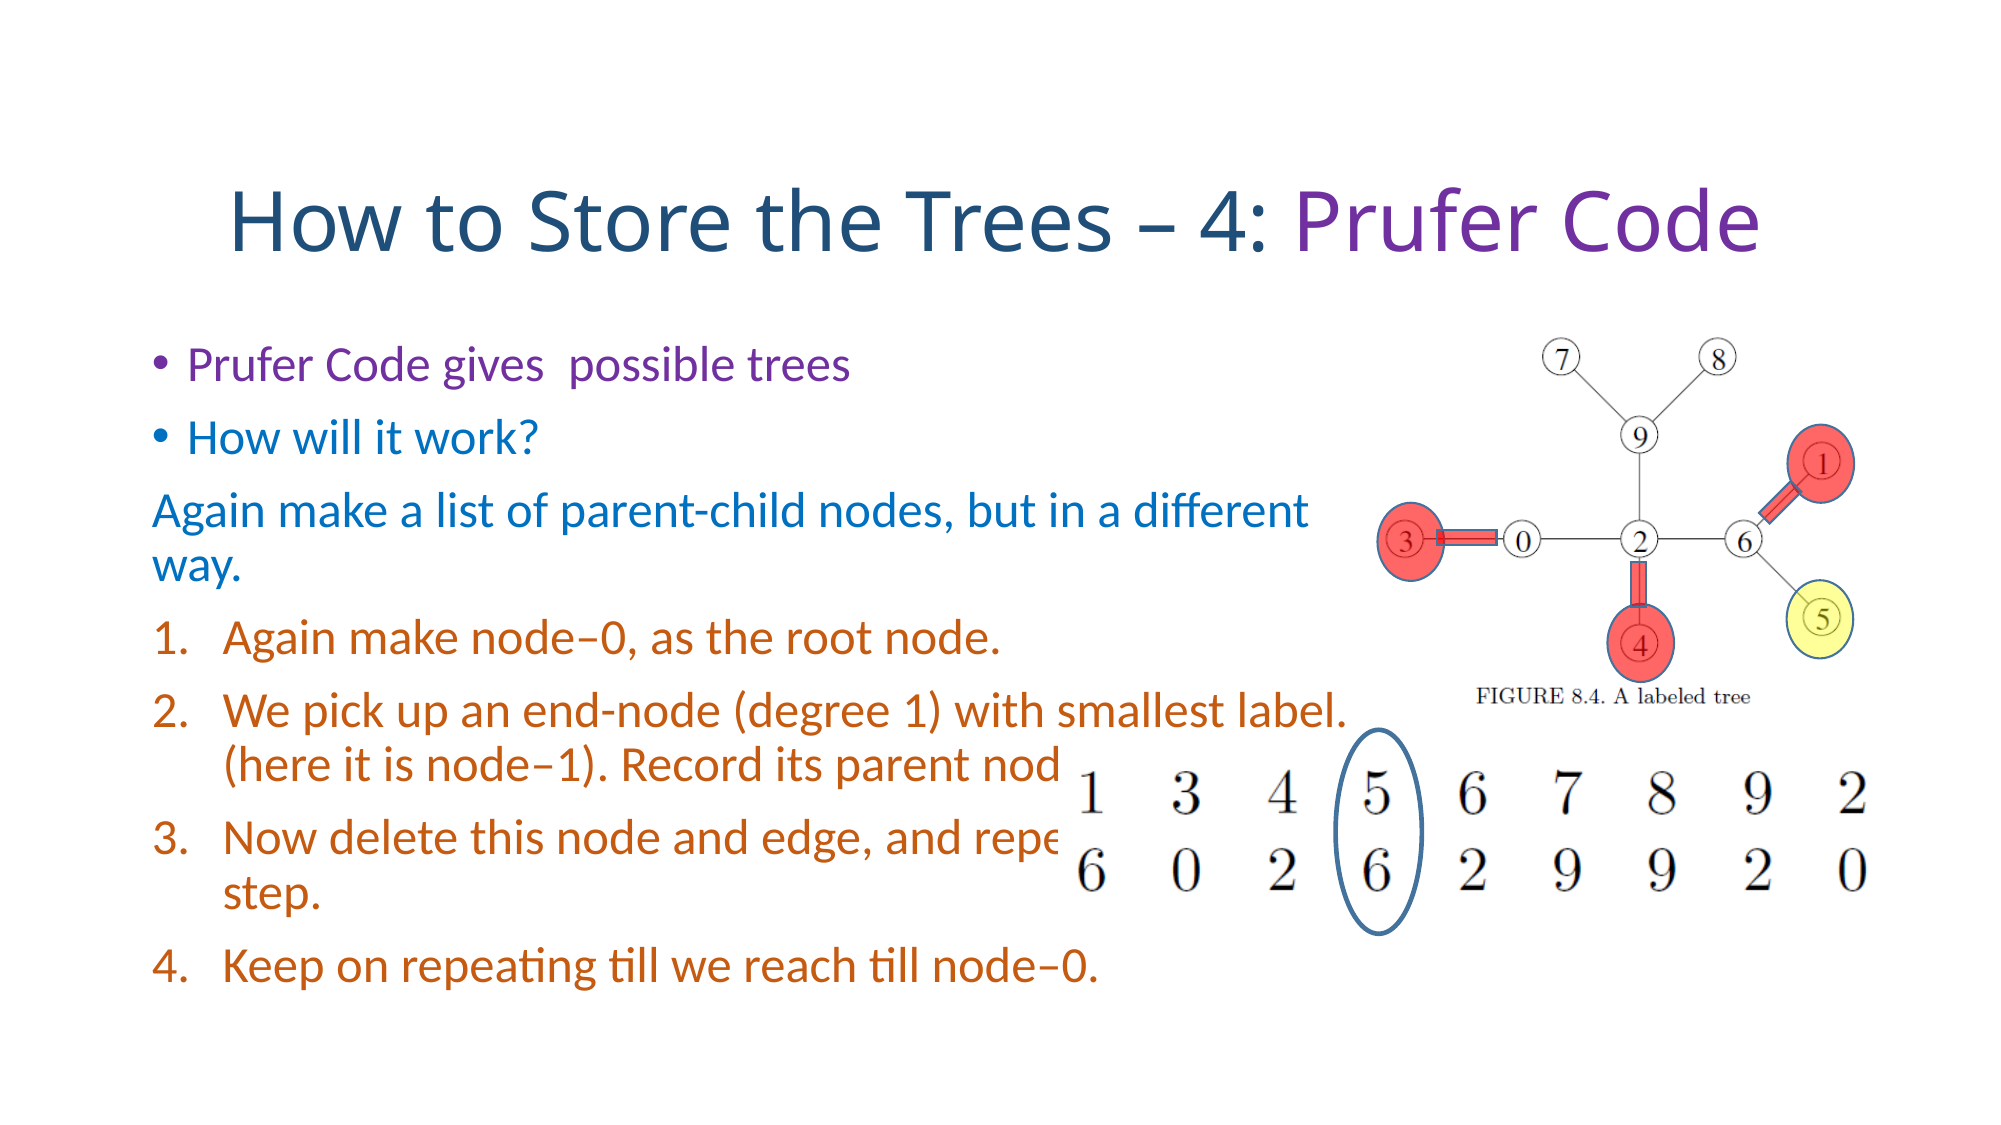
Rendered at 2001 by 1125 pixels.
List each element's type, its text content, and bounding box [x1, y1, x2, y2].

text_box [1348, 728, 1409, 756]
picture [1058, 756, 1880, 907]
picture [1377, 330, 1855, 424]
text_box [1607, 561, 1675, 683]
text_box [1377, 424, 1855, 581]
picture [1377, 581, 1855, 714]
text_box [1348, 907, 1409, 935]
title How to Store the Trees – 4: Prufer Code [212, 161, 1788, 288]
